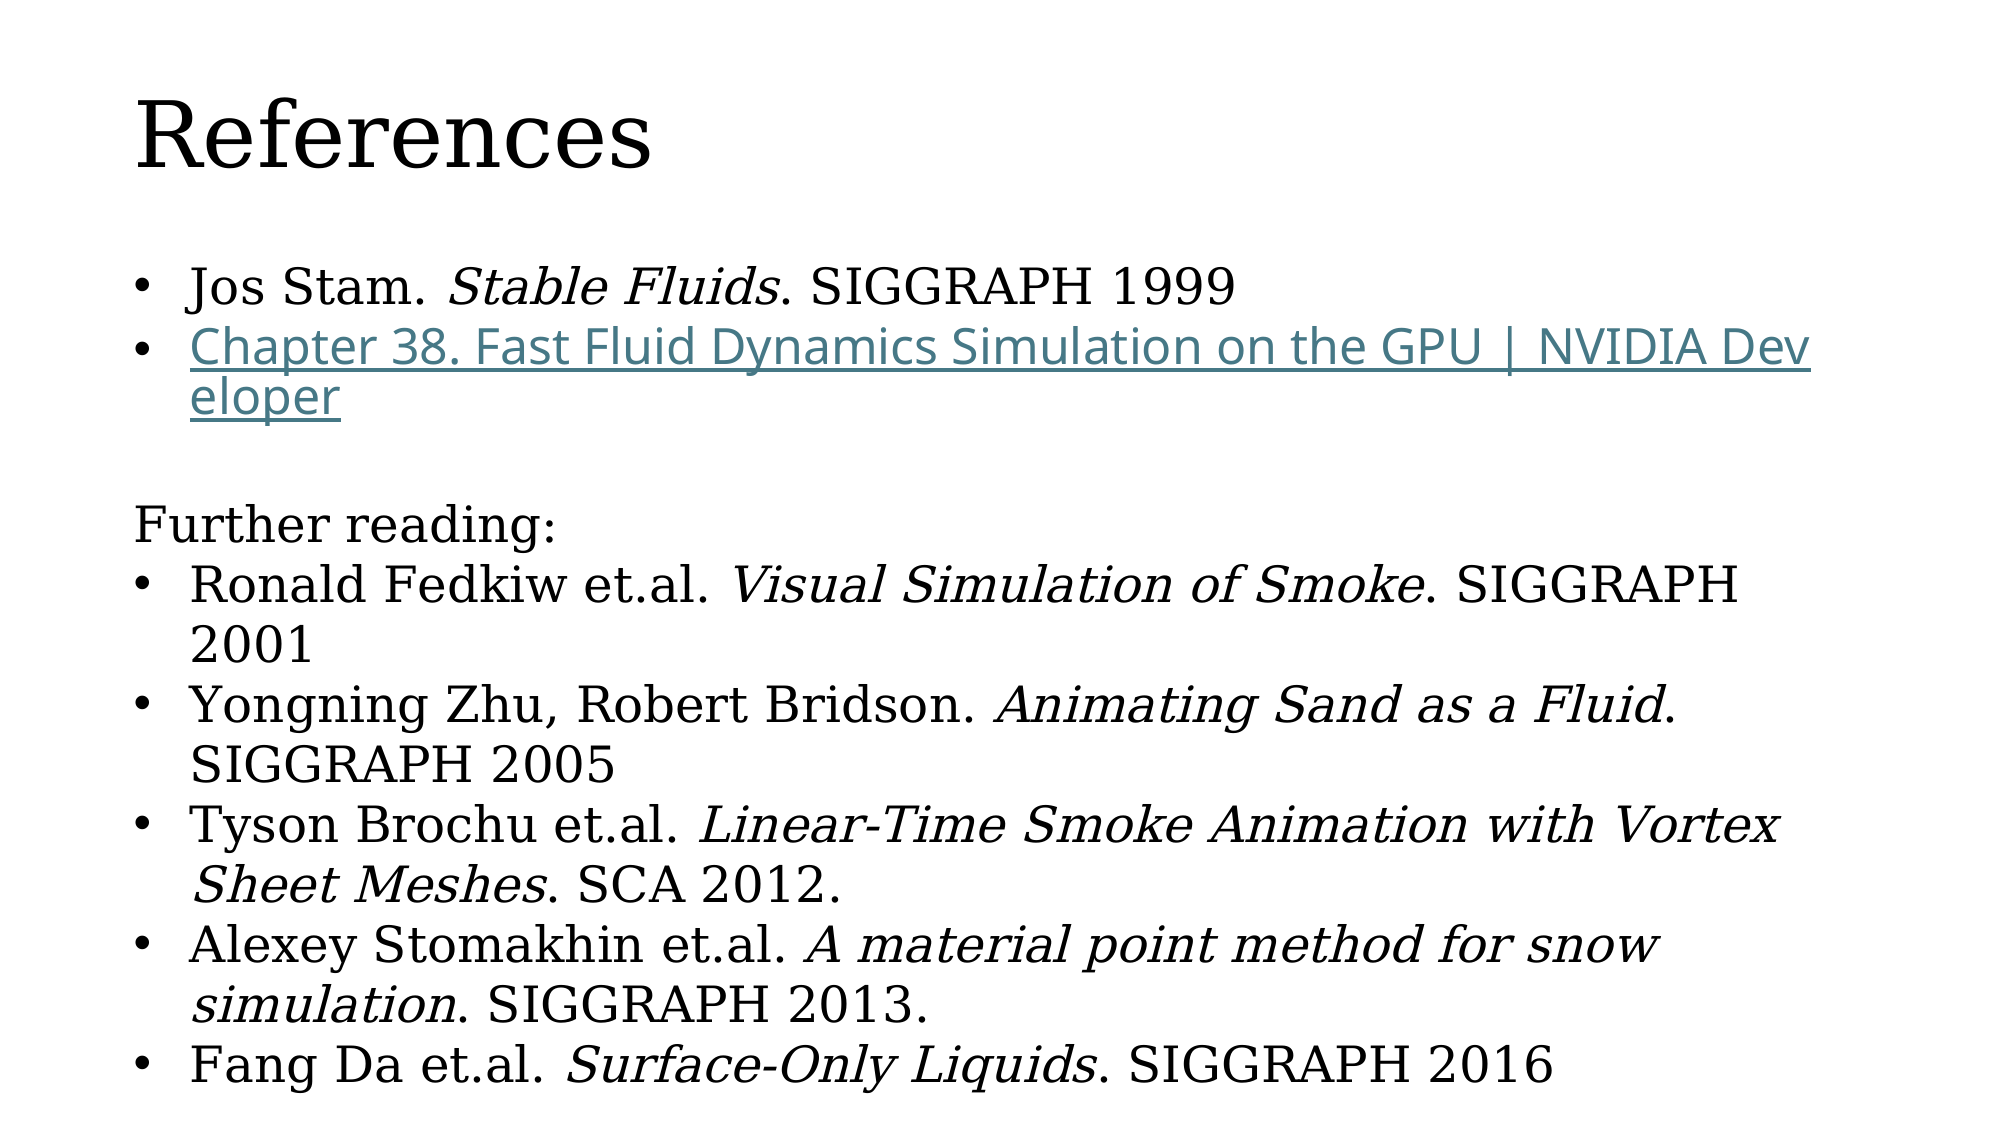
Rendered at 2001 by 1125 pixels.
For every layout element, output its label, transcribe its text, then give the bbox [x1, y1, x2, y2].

text_box Jos Stam. Stable Fluids. SIGGRAPH 1999 Chapter 38. Fast Fluid Dynamics Simulation on the GPU | NVIDIA Developer Further reading: Ronald Fedkiw et.al. Visual Simulation of Smoke. SIGGRAPH 2001 Yongning Zhu, Robert Bridson. Animating Sand as a Fluid. SIGGRAPH 2005 Tyson Brochu et.al. Linear-Time Smoke Animation with Vortex Sheet Meshes. SCA 2012. Alexey Stomakhin et.al. A material point method for snow simulation. SIGGRAPH 2013. Fang Da et.al. Surface-Only Liquids. SIGGRAPH 2016 [118, 246, 1844, 1050]
title References [118, 29, 1844, 246]
